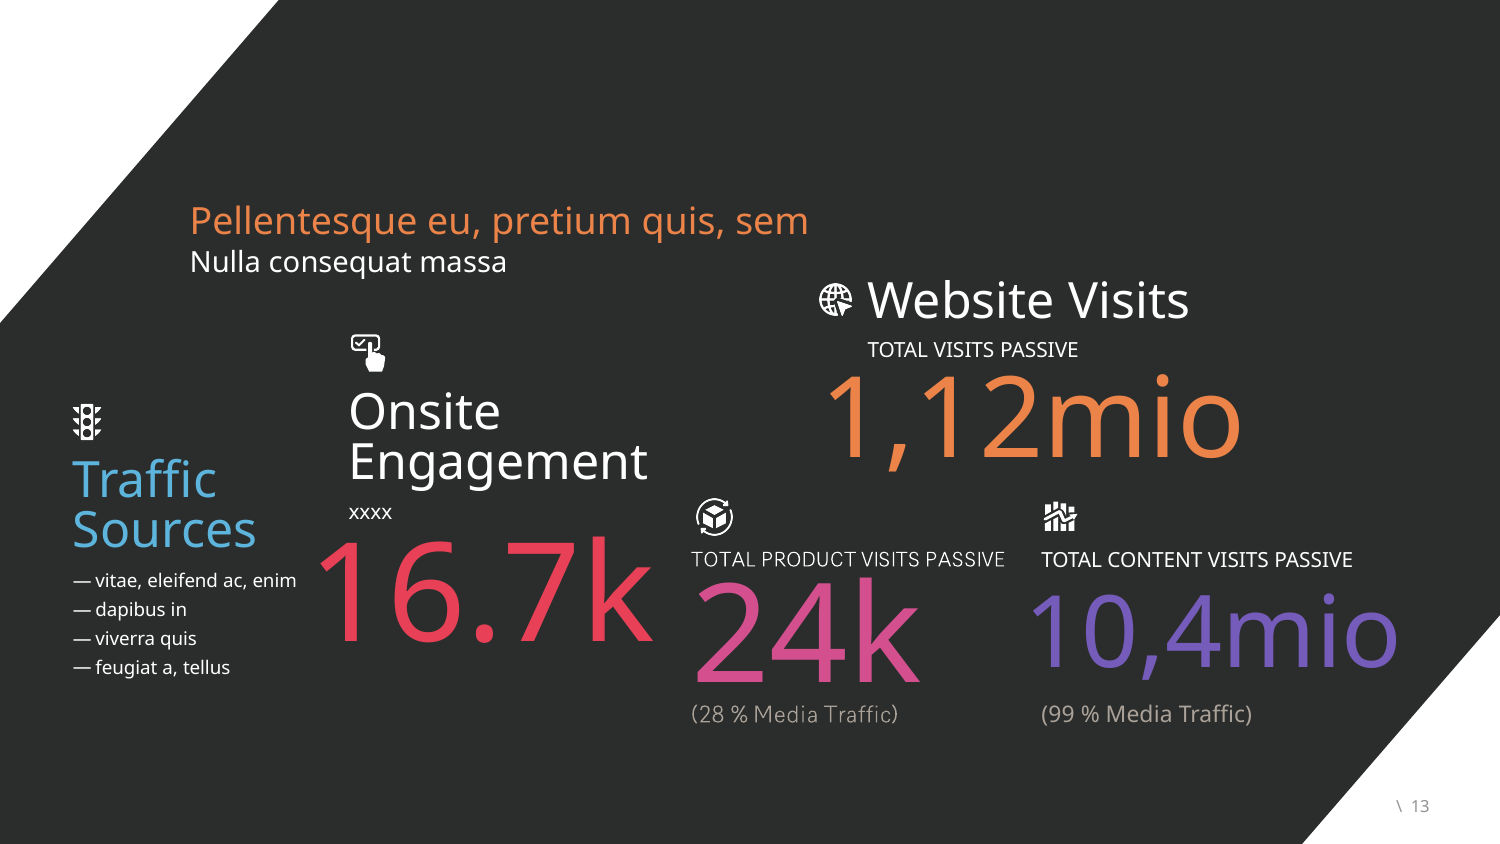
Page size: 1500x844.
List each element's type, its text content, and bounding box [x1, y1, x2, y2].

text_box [348, 334, 674, 525]
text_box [65, 400, 293, 559]
text_box [859, 549, 921, 569]
text_box [753, 703, 819, 725]
text_box vitae, eleifend ac, enim dapibus in viverra quis feugiat a, tellus [72, 569, 334, 678]
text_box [1041, 501, 1392, 572]
text_box [760, 549, 858, 569]
text_box \ 13 [1376, 785, 1430, 829]
text_box 24k [690, 544, 999, 711]
text_box 16.7k [308, 504, 656, 670]
text_box [822, 702, 899, 726]
text_box Pellentesque eu, pretium quis, sem [189, 197, 1312, 243]
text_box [818, 280, 1257, 363]
text_box (99 % Media Traffic) [1041, 699, 1270, 727]
text_box [729, 703, 750, 725]
text_box 1,12mio [820, 369, 1246, 480]
text_box 10,4mio [1024, 567, 1403, 688]
text_box [690, 702, 726, 726]
text_box [0, 0, 1500, 844]
picture [695, 498, 734, 536]
text_box [925, 549, 1006, 569]
text_box [689, 549, 757, 569]
text_box Nulla consequat massa [189, 243, 1312, 279]
